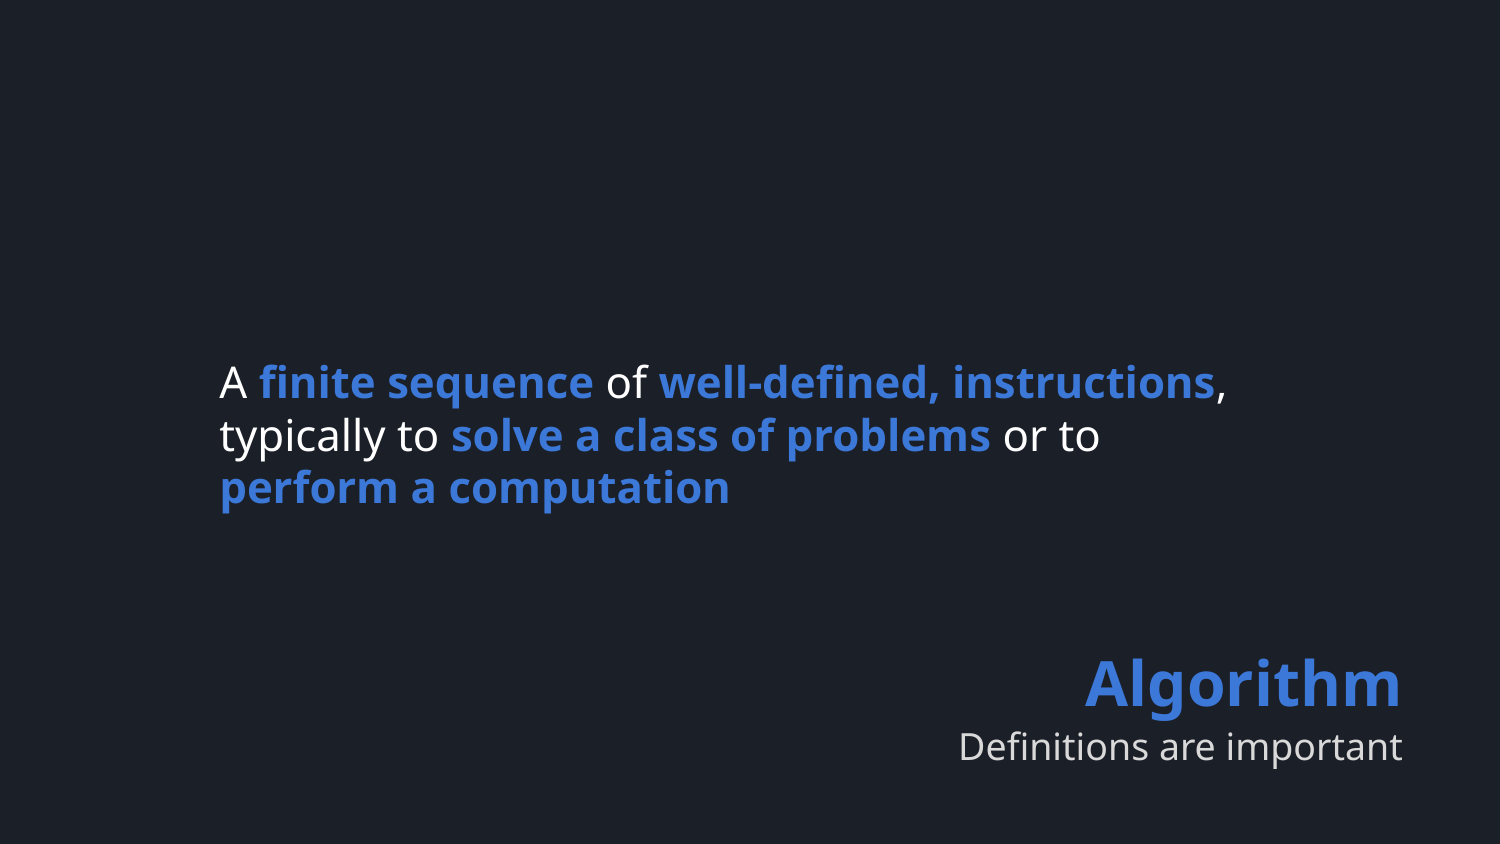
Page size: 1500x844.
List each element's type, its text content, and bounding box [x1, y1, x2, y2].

text_box A finite sequence of well-defined, instructions, typically to solve a class of problems or to perform a computation [204, 339, 1296, 593]
title Algorithm [100, 628, 1419, 701]
subtitle Definitions are important [61, 701, 1419, 832]
